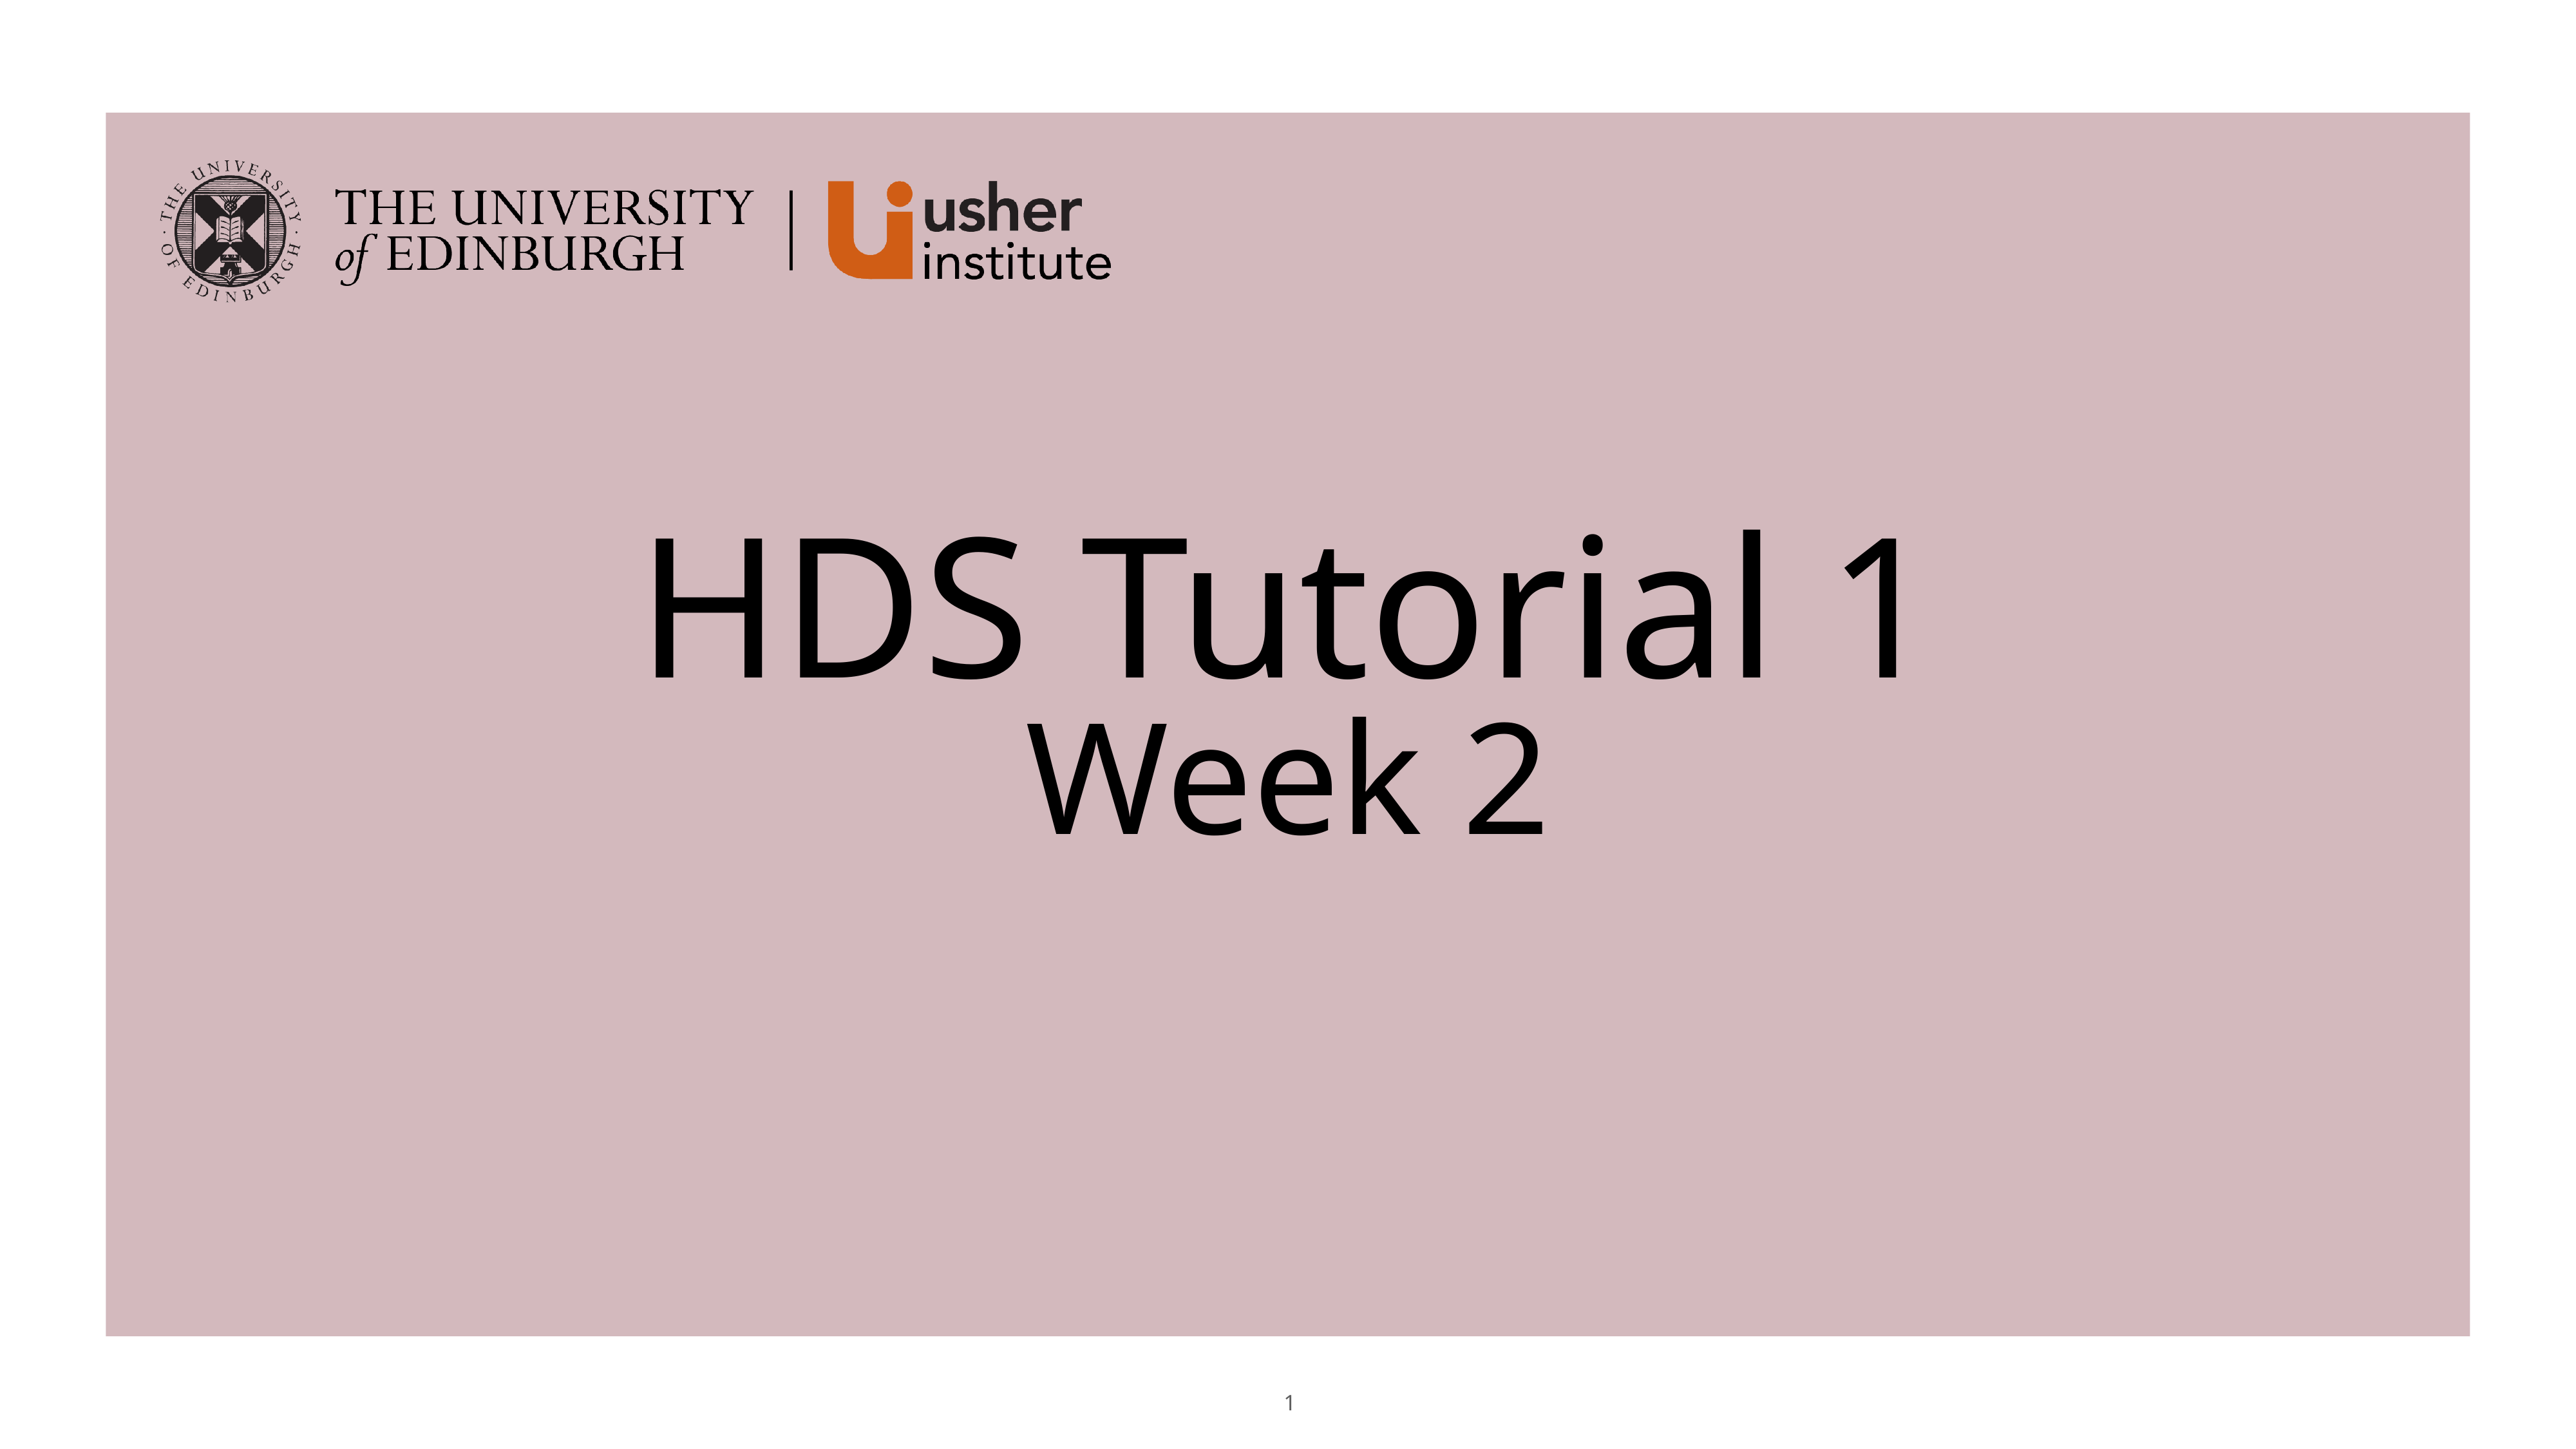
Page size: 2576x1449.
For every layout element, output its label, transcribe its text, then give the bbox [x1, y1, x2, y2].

slide_number 1 [1278, 1387, 1298, 1424]
picture [118, 123, 1151, 342]
title HDS Tutorial 1 Week 2 [216, 302, 2359, 869]
